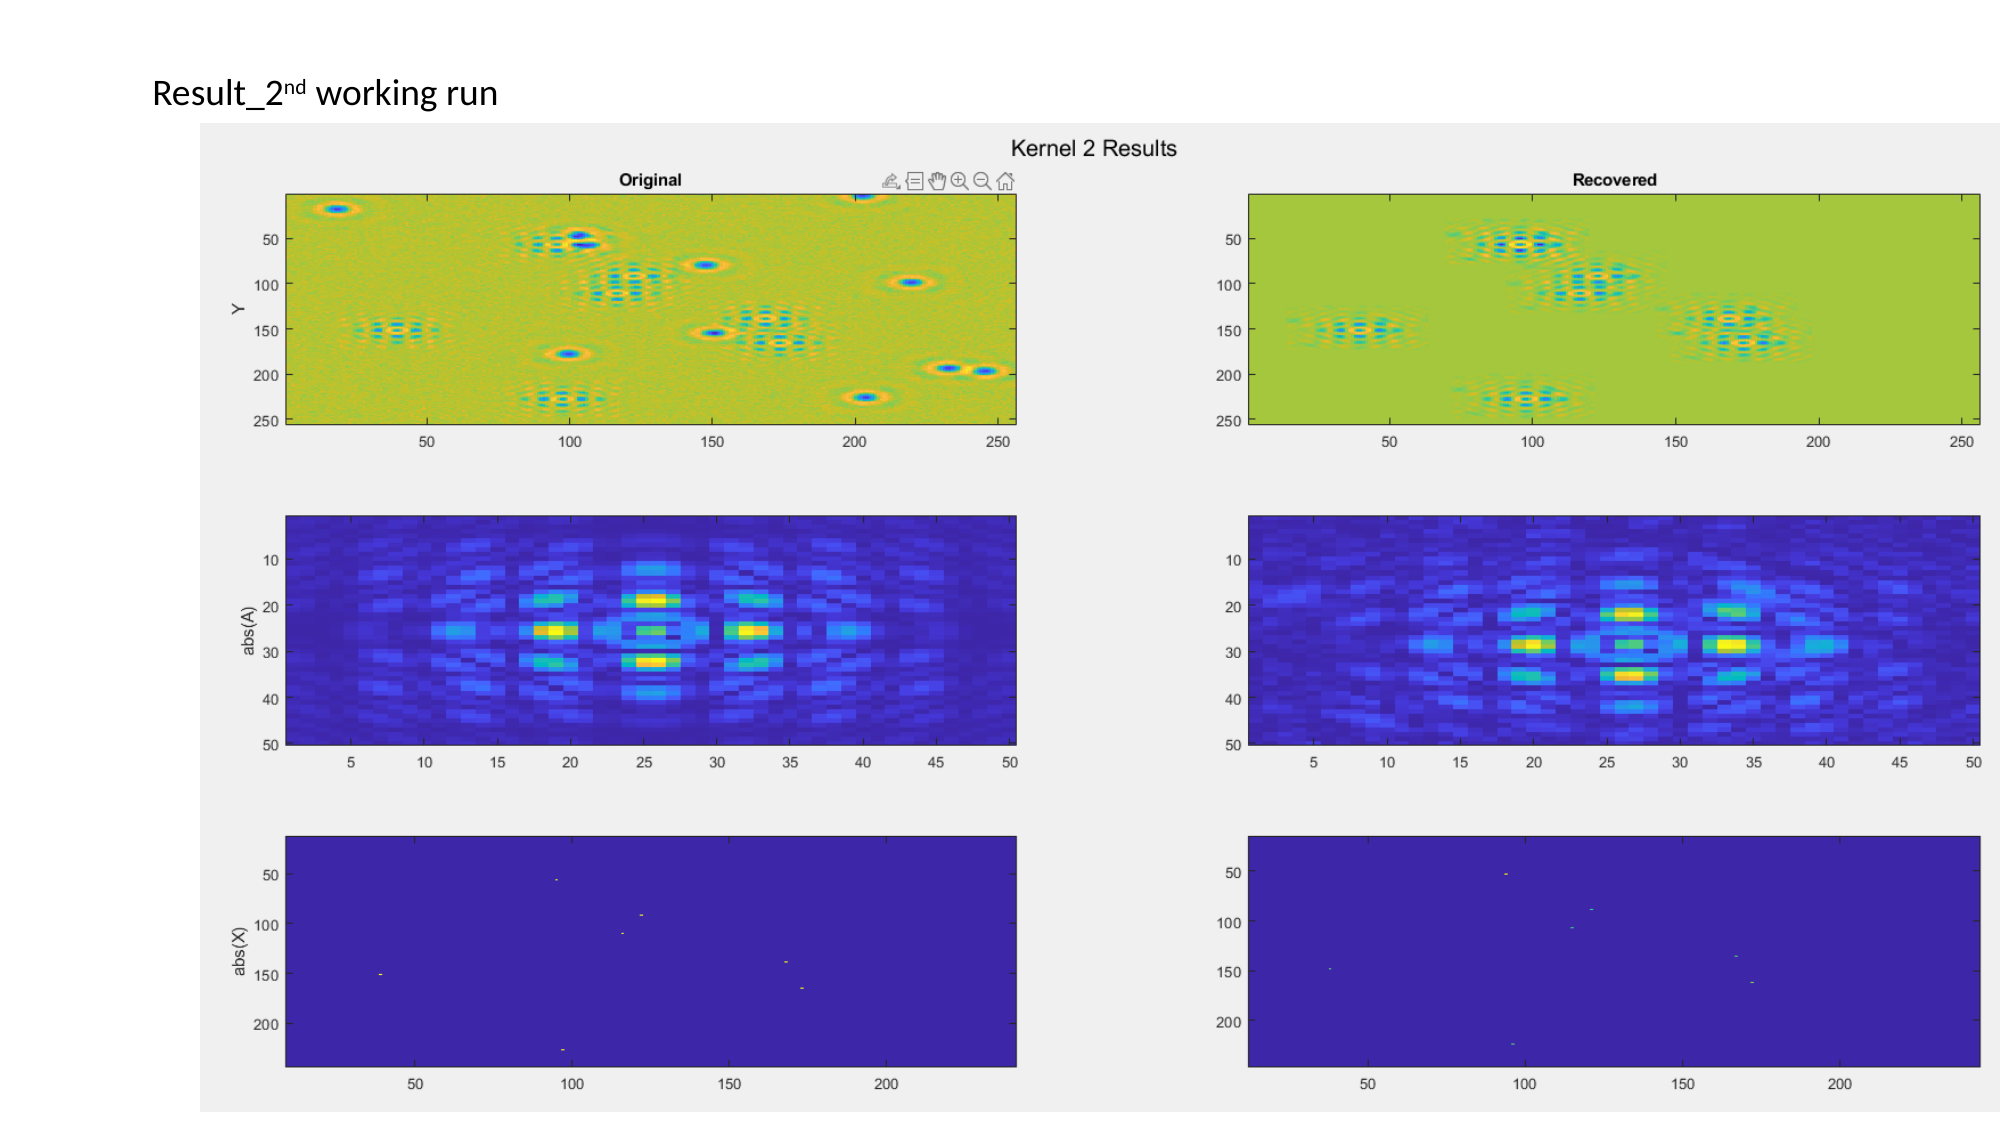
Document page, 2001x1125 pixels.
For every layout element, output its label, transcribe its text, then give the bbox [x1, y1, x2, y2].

text_box Result_2nd working run [137, 60, 814, 121]
picture [200, 123, 2000, 1112]
